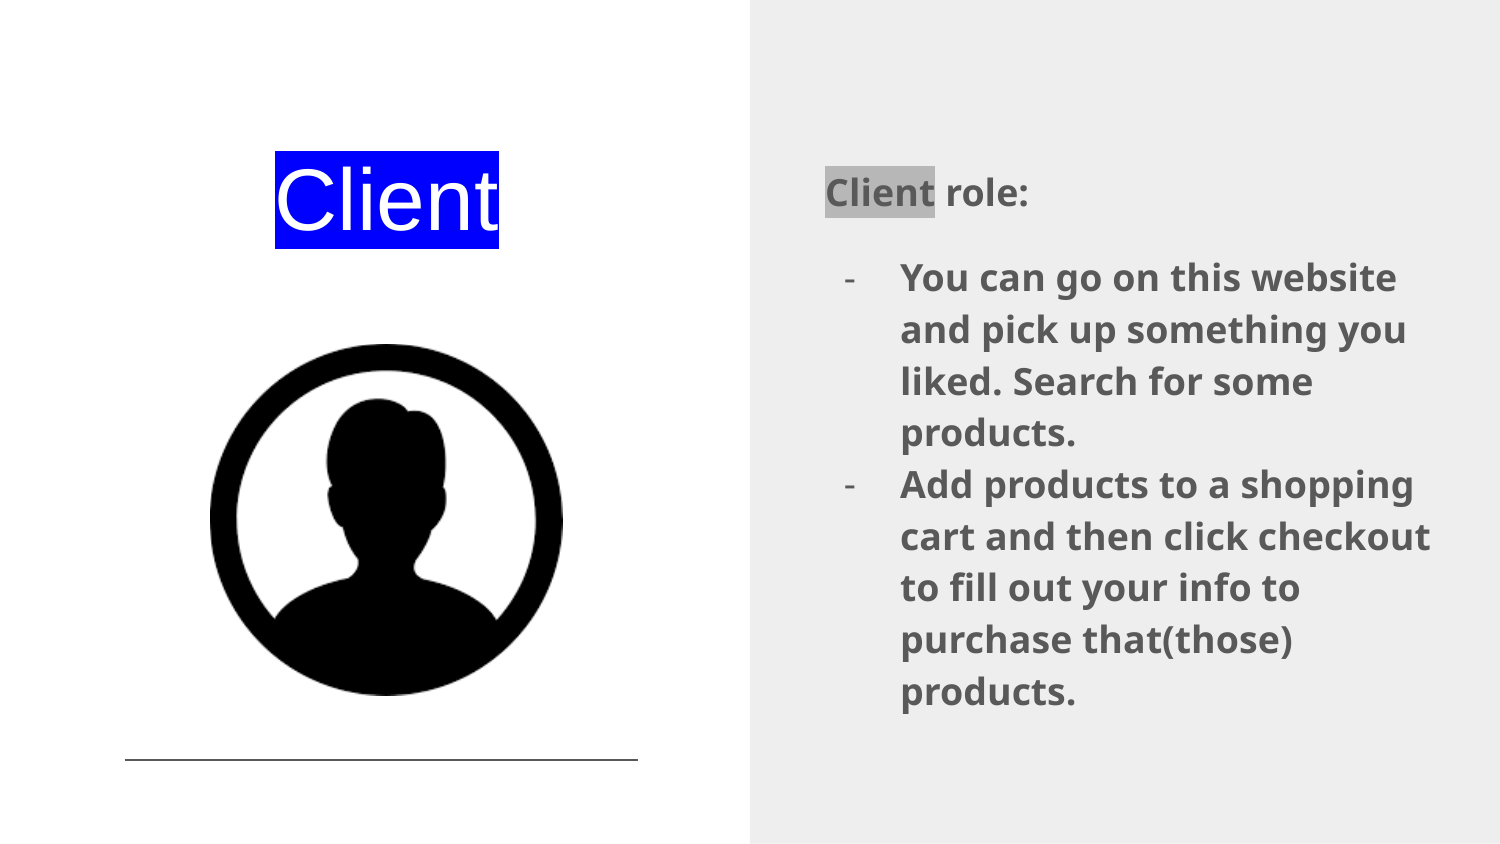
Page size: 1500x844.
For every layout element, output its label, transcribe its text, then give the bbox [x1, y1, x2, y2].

picture [210, 344, 563, 697]
list Client role: You can go on this website and pick up something you liked. Search for some products. Add products to a shopping cart and then click checkout to fill out your info to purchase that(those) products. [810, 71, 1455, 725]
title Client [54, 71, 719, 320]
